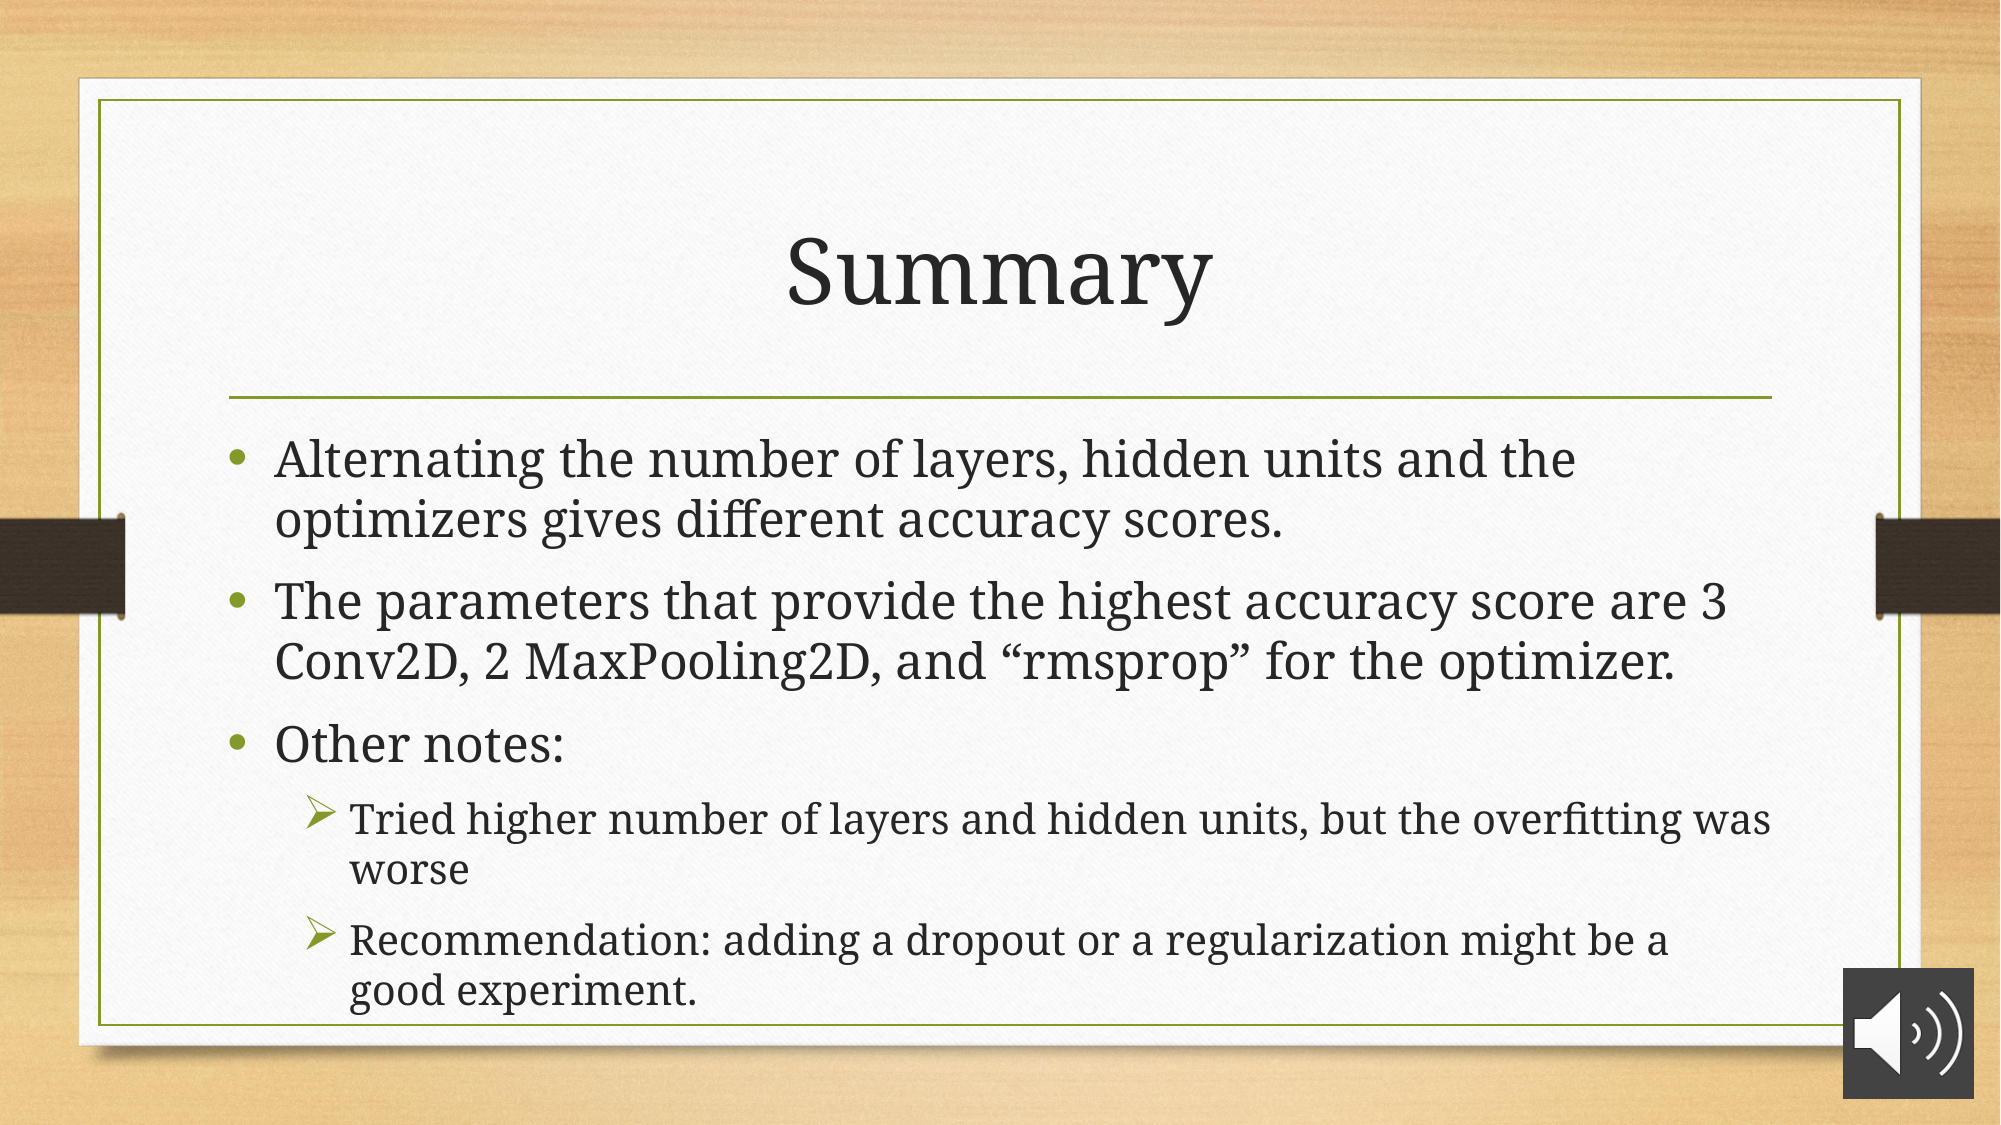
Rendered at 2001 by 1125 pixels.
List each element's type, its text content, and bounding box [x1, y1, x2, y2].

title Summary [212, 161, 1788, 375]
list Alternating the number of layers, hidden units and the optimizers gives different accuracy scores. The parameters that provide the highest accuracy score are 3 Conv2D, 2 MaxPooling2D, and “rmsprop” for the optimizer. Other notes: Tried higher number of layers and hidden units, but the overfitting was worse Recommendation: adding a dropout or a regularization might be a good experiment. [212, 419, 1788, 964]
picture [0, 0, 2001, 1125]
